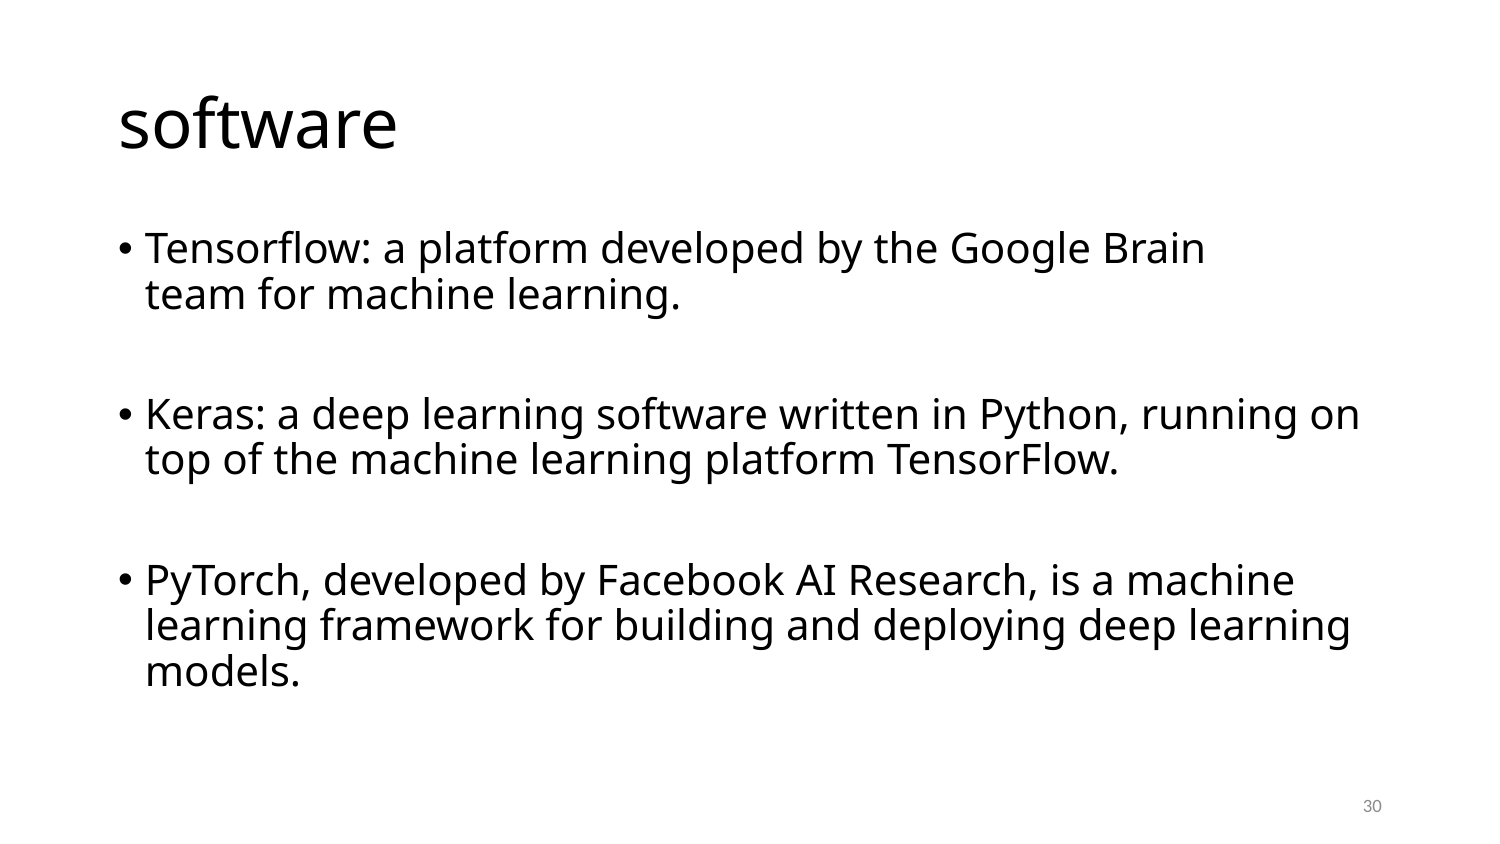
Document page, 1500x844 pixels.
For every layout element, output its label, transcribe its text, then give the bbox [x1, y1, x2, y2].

list Tensorflow: a platform developed by the Google Brain team for machine learning. Keras: a deep learning software written in Python, running on top of the machine learning platform TensorFlow. PyTorch, developed by Facebook AI Research, is a machine learning framework for building and deploying deep learning models. [103, 220, 1397, 705]
slide_number 30 [1059, 782, 1397, 827]
title software [103, 44, 1397, 208]
